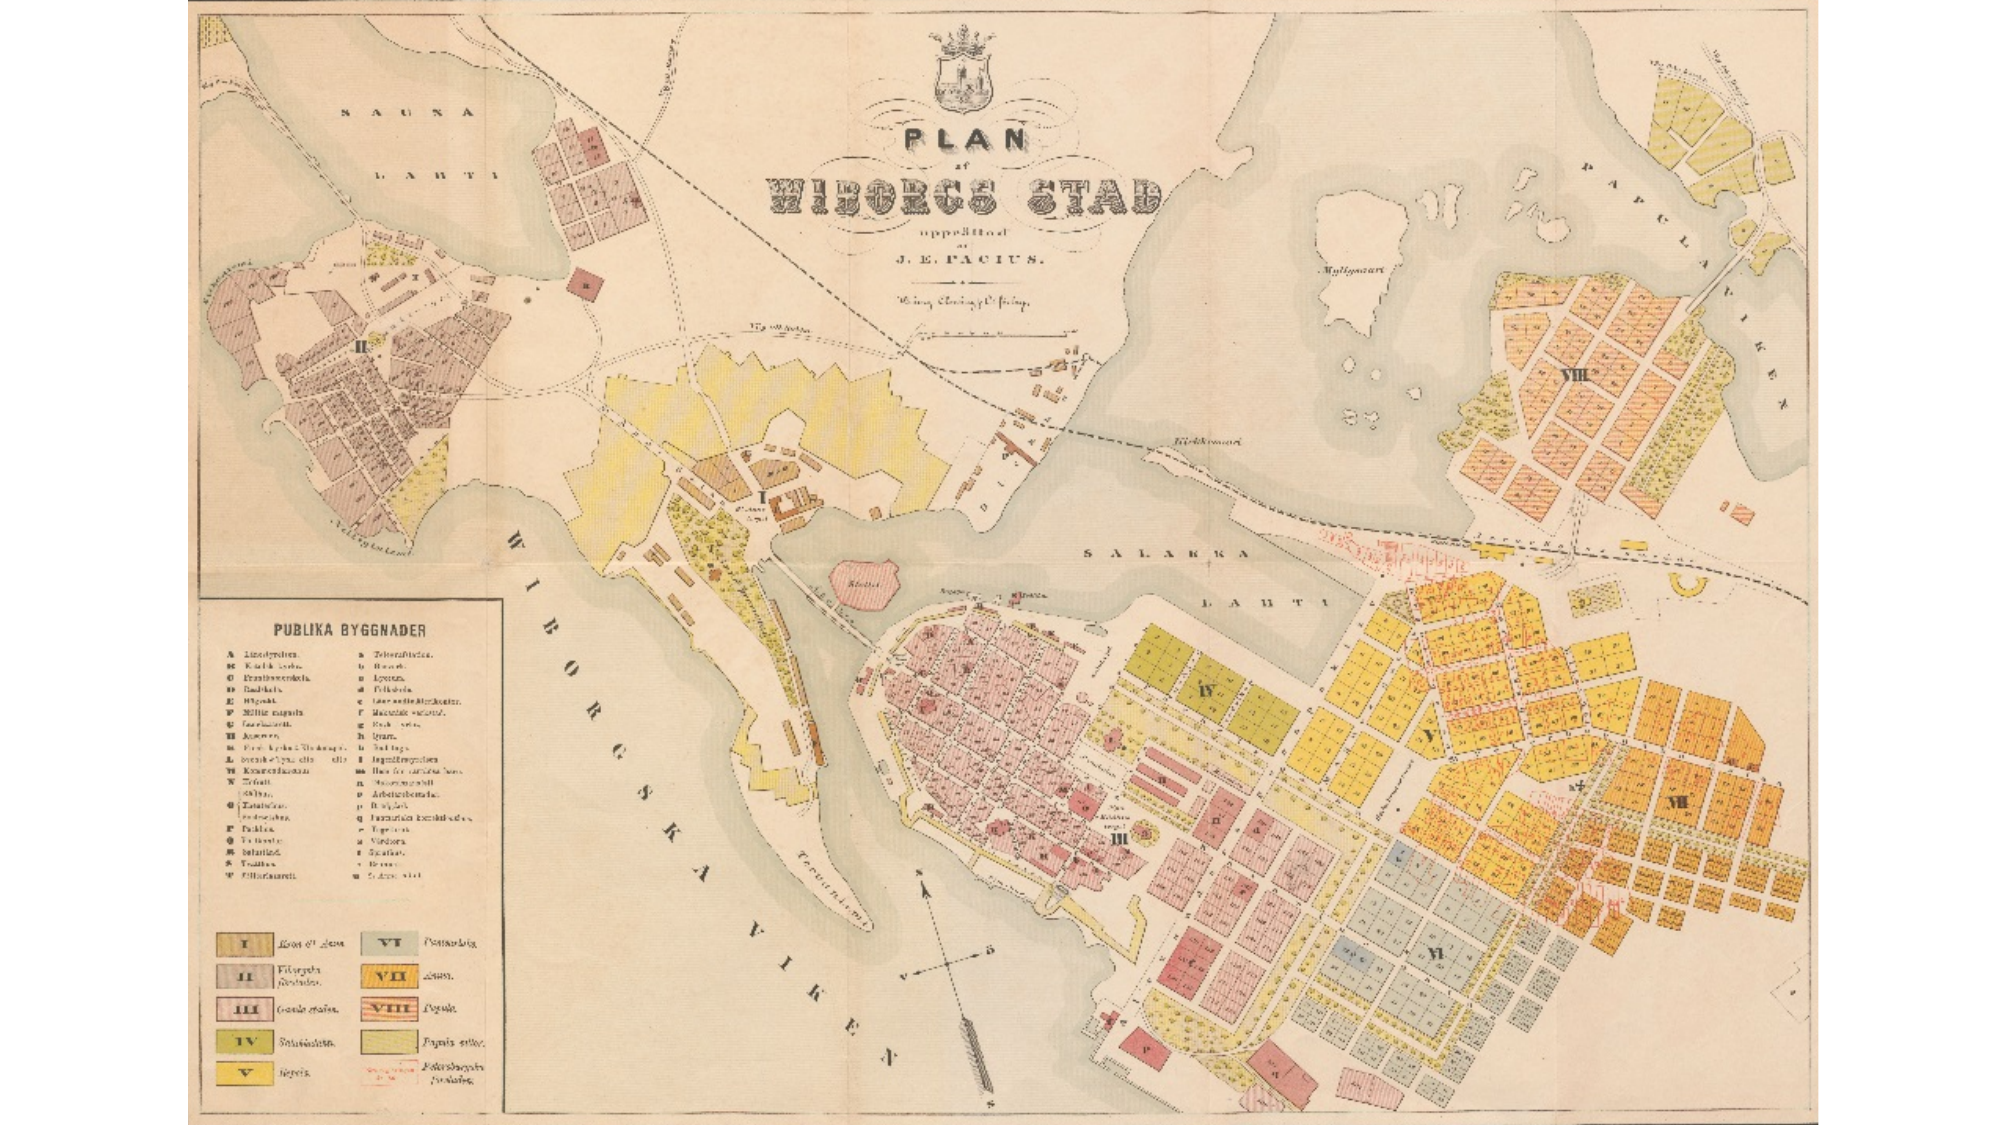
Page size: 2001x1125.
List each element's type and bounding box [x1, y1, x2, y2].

list [187, 0, 1819, 1125]
